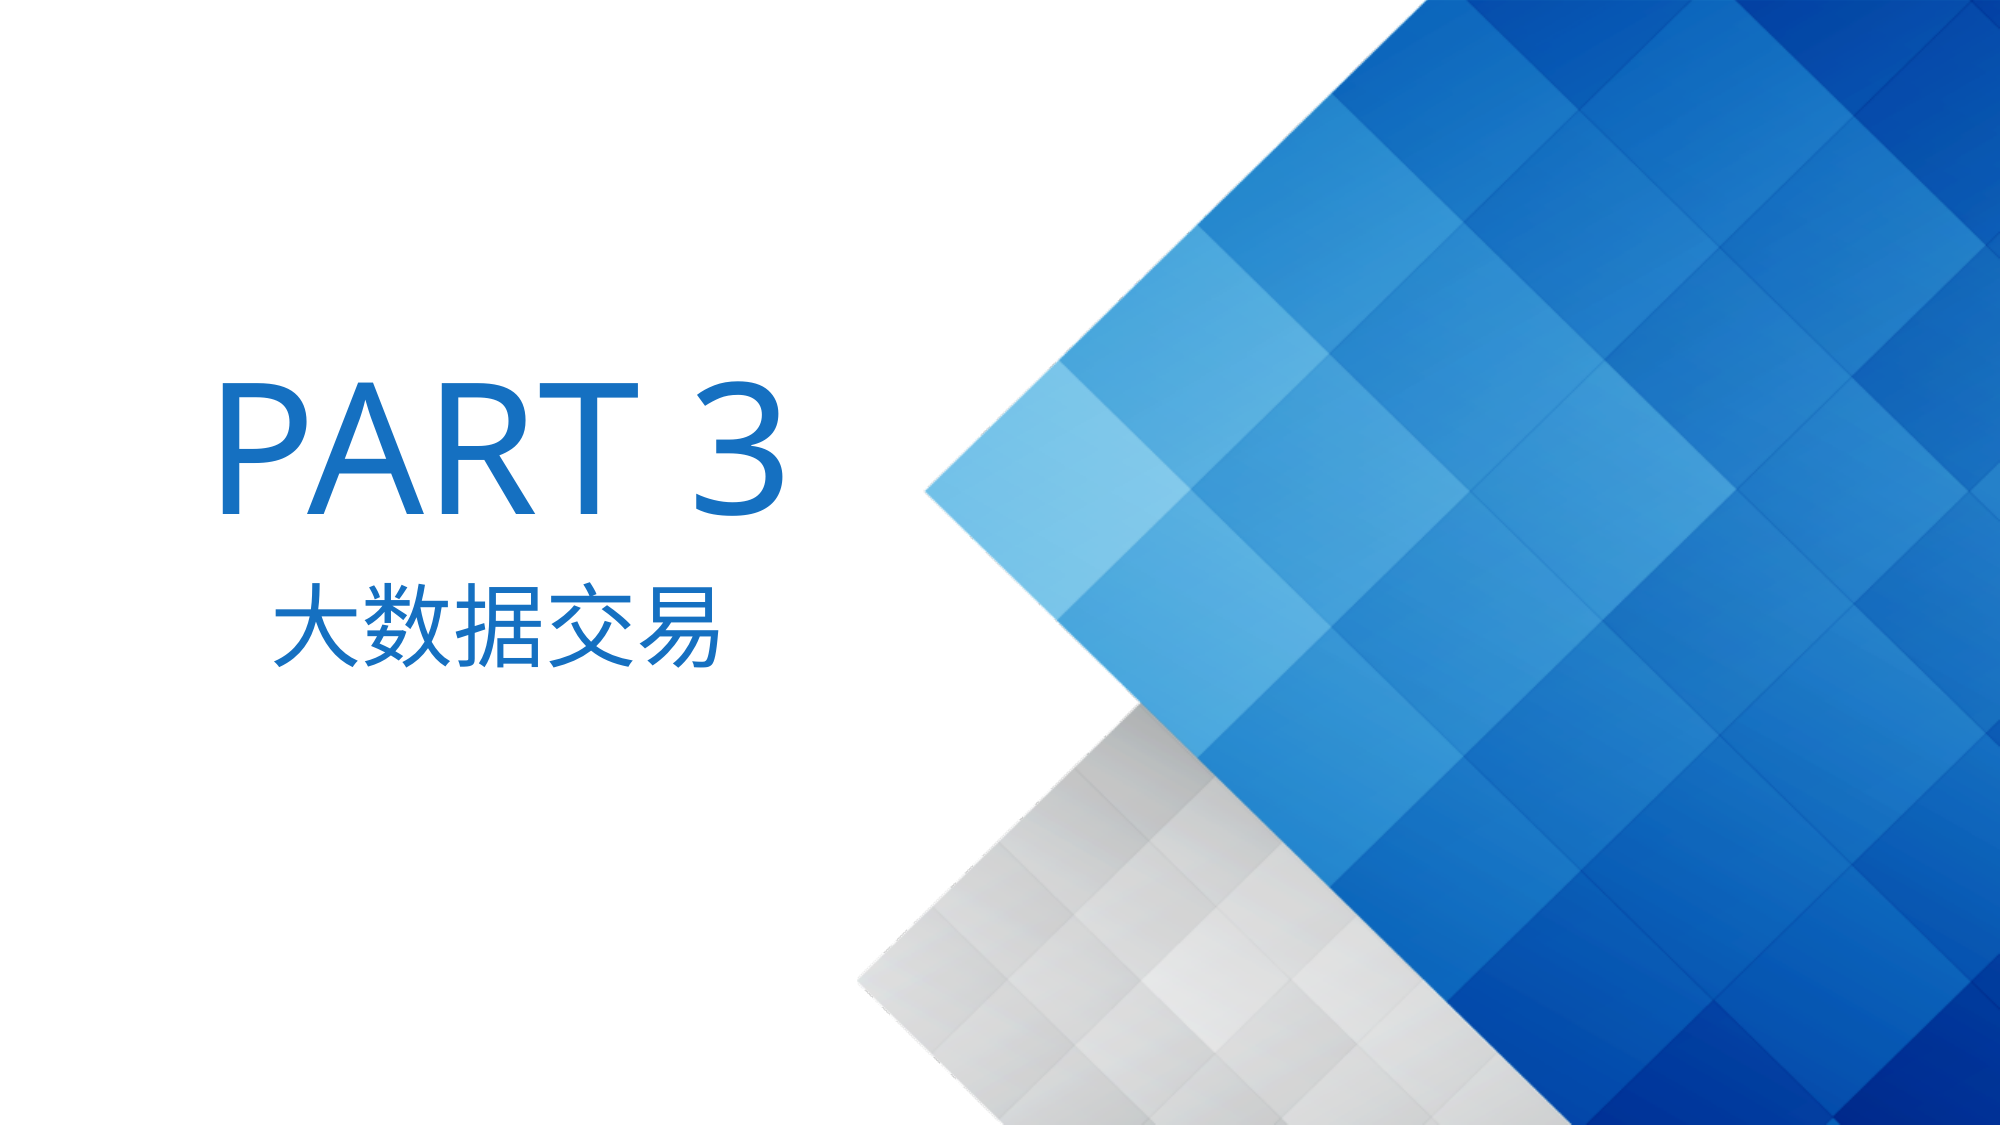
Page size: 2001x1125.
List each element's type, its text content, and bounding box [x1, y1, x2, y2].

text_box PART 3 [112, 323, 886, 559]
picture [857, 0, 2000, 1125]
text_box 大数据交易 [70, 560, 929, 686]
